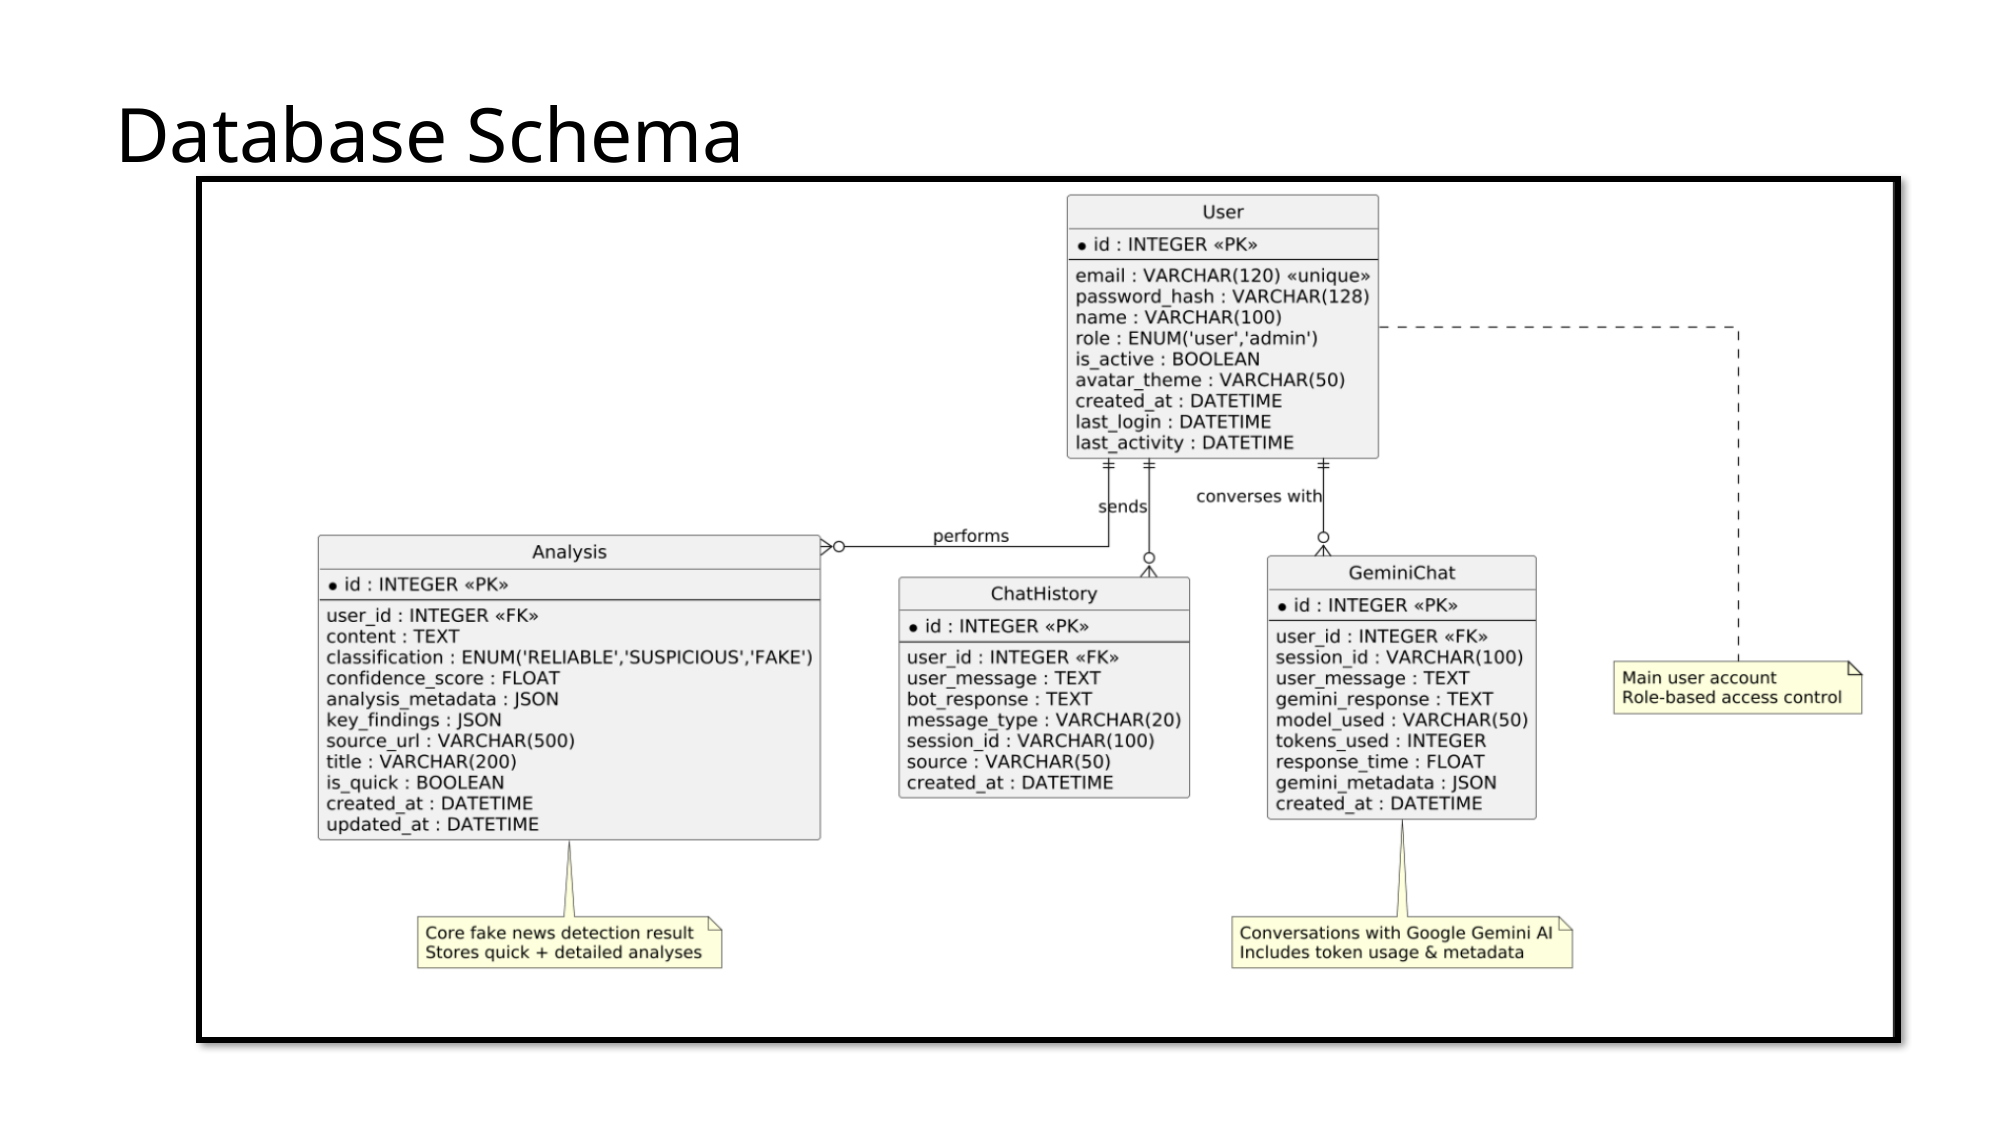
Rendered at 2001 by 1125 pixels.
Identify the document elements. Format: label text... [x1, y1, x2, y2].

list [202, 181, 1895, 1037]
title Database Schema [100, 90, 1849, 276]
